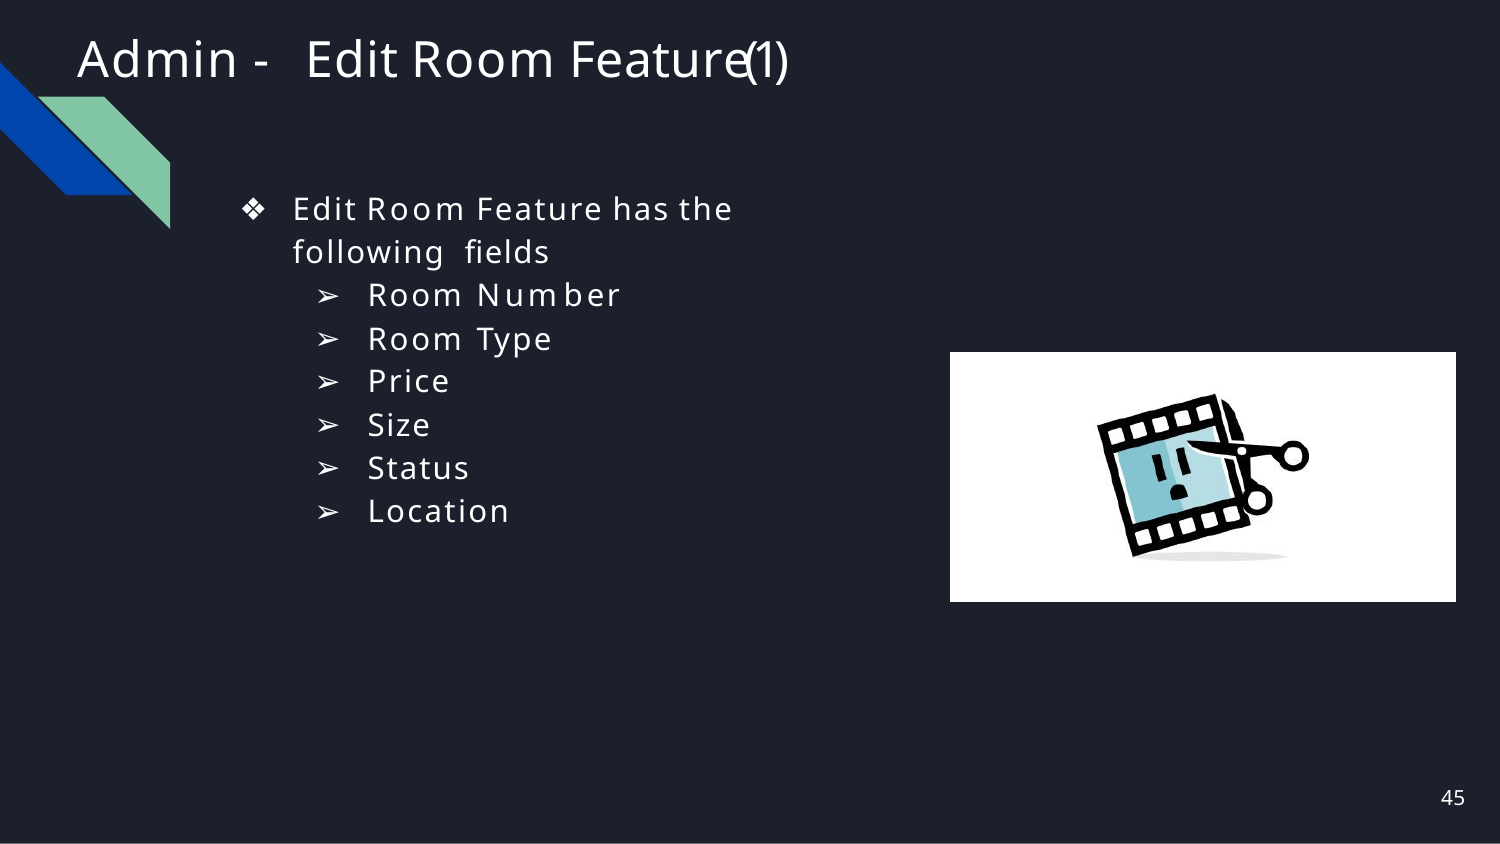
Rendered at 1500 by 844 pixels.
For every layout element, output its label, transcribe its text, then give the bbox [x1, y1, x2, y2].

text_box Edit Room Feature has the following fields Room Number Room Type Price Size Status Location [237, 181, 862, 529]
slide_number 45 [1434, 782, 1472, 844]
title Admin - Edit Room Feature(1) [75, 25, 826, 169]
picture [950, 351, 1456, 602]
